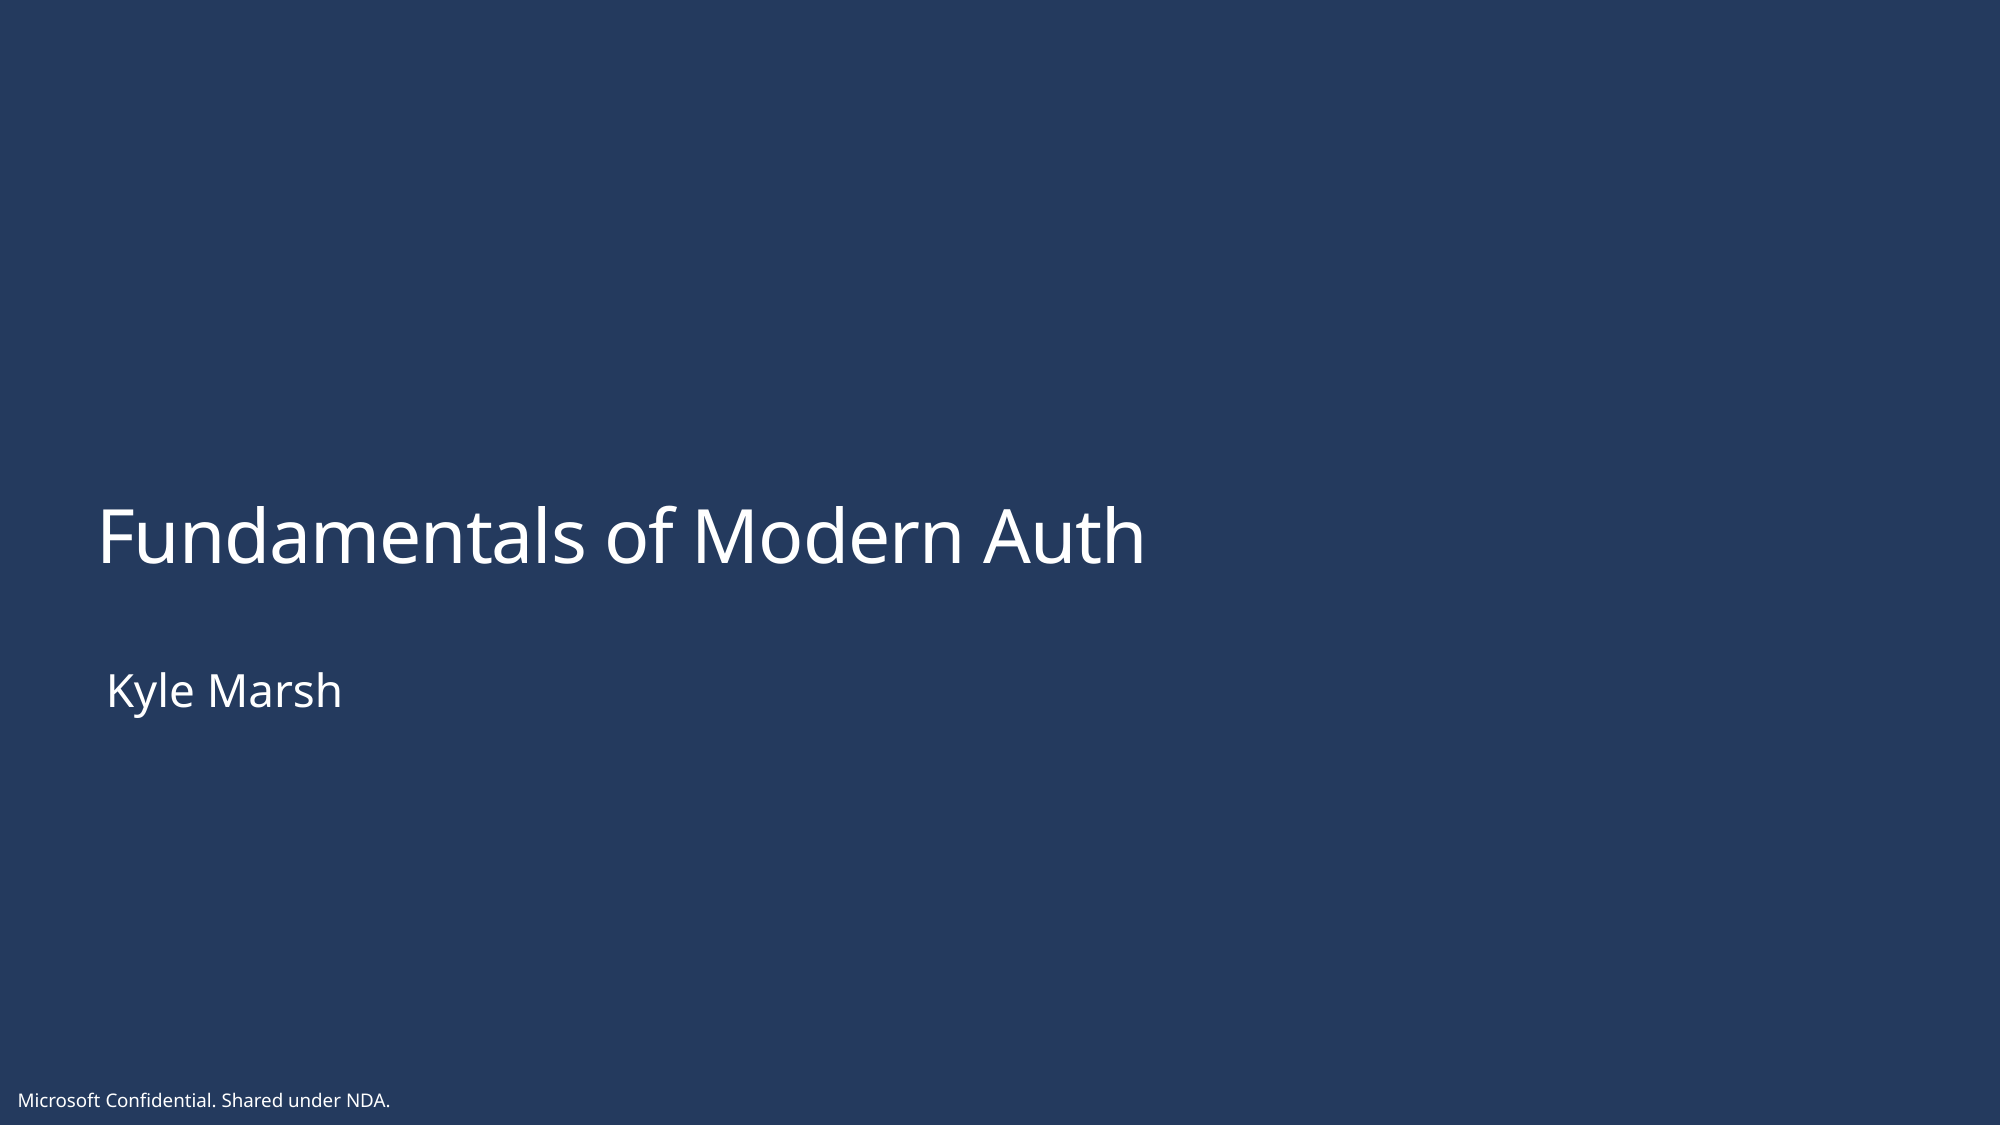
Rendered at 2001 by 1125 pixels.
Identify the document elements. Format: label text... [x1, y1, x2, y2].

text_box Microsoft Confidential. Shared under NDA. [17, 1088, 520, 1112]
text_box Kyle Marsh [91, 654, 687, 766]
title Fundamentals of Modern Auth [96, 498, 1596, 580]
